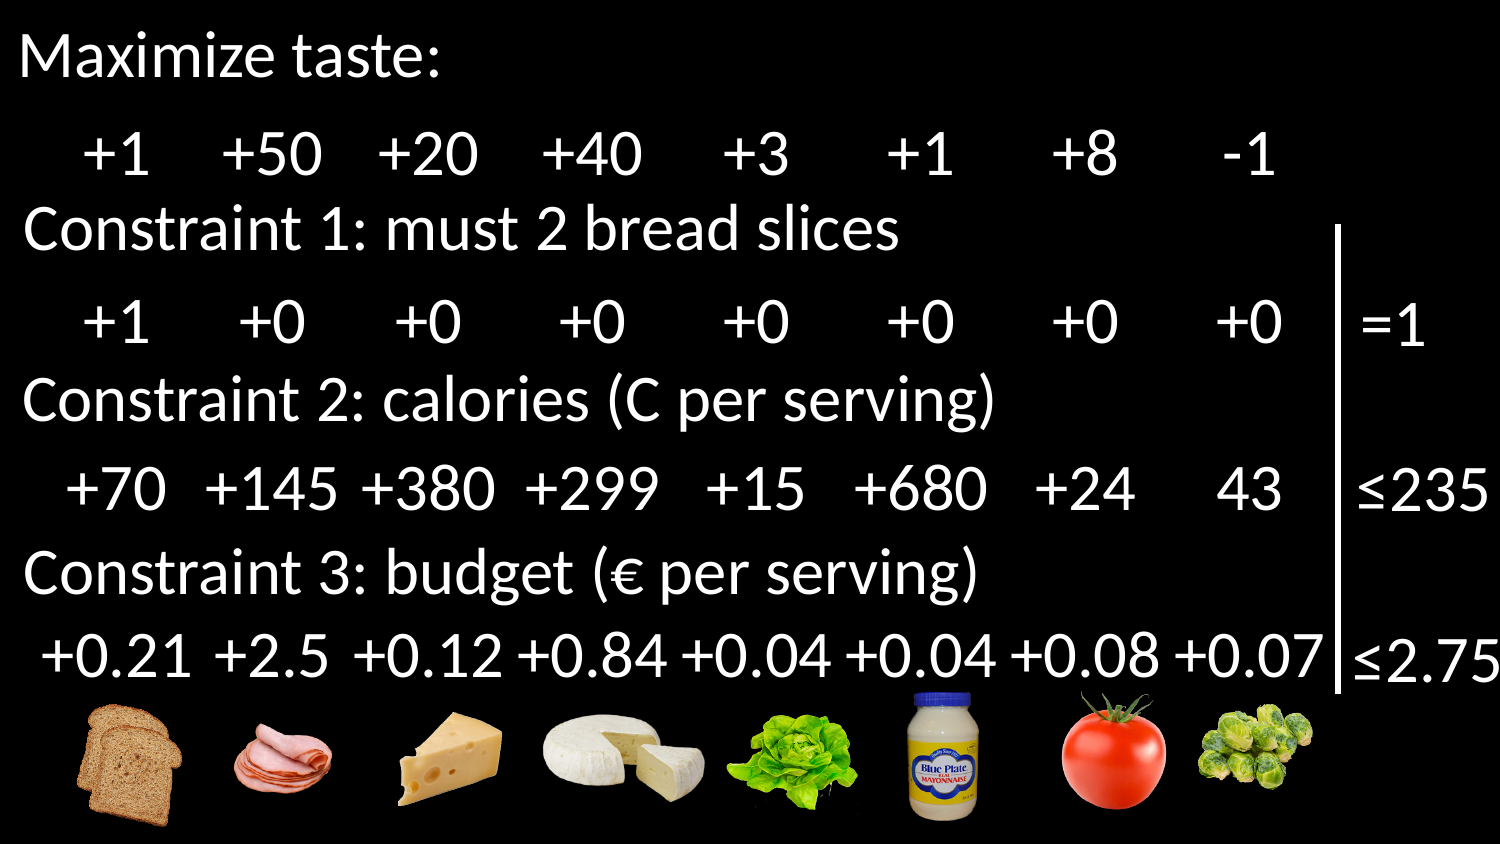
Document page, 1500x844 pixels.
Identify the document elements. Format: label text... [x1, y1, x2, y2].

text_box +1 [69, 101, 166, 196]
text_box +380 [356, 436, 510, 532]
text_box +15 [692, 436, 823, 532]
picture [1051, 687, 1179, 815]
text_box +0 [873, 269, 970, 365]
text_box +50 [207, 101, 339, 196]
text_box Constraint 1: must 2 bread slices [9, 176, 916, 271]
picture [230, 706, 335, 812]
text_box Maximize taste: [3, 3, 459, 99]
text_box +0 [380, 269, 478, 365]
text_box +8 [1037, 101, 1135, 196]
text_box +24 [1020, 436, 1151, 532]
picture [526, 663, 720, 844]
text_box +20 [363, 101, 494, 196]
picture [724, 674, 1046, 827]
text_box +0.04 [666, 603, 831, 689]
text_box Constraint 3: budget (€ per serving) [9, 520, 997, 615]
text_box +0 [1201, 269, 1299, 365]
text_box +70 [52, 436, 183, 532]
text_box +0.21 [27, 603, 199, 699]
text_box +0.07 [1177, 603, 1336, 699]
text_box ≤235 [1343, 437, 1500, 533]
text_box +0 [224, 269, 322, 365]
text_box +2.5 [199, 603, 347, 699]
text_box +0.04 [831, 603, 995, 689]
text_box ≤2.75 [1337, 608, 1500, 704]
text_box =1 [1346, 272, 1500, 367]
text_box +3 [708, 101, 806, 196]
text_box 43 [1201, 436, 1299, 532]
text_box +0 [1037, 269, 1135, 365]
text_box Constraint 2: calories (C per serving) [7, 347, 1014, 443]
text_box +145 [191, 436, 356, 532]
text_box +40 [527, 101, 659, 196]
text_box +0 [544, 269, 642, 365]
text_box +1 [873, 101, 970, 196]
text_box +0.08 [995, 603, 1177, 686]
picture [1183, 675, 1326, 818]
text_box +1 [69, 269, 166, 365]
text_box +680 [839, 436, 1004, 532]
text_box -1 [1207, 101, 1292, 196]
text_box +0 [708, 269, 806, 365]
text_box +299 [510, 436, 676, 532]
picture [76, 704, 182, 827]
text_box +0.84 [502, 603, 666, 699]
picture [398, 712, 502, 806]
text_box +0.12 [347, 603, 502, 699]
